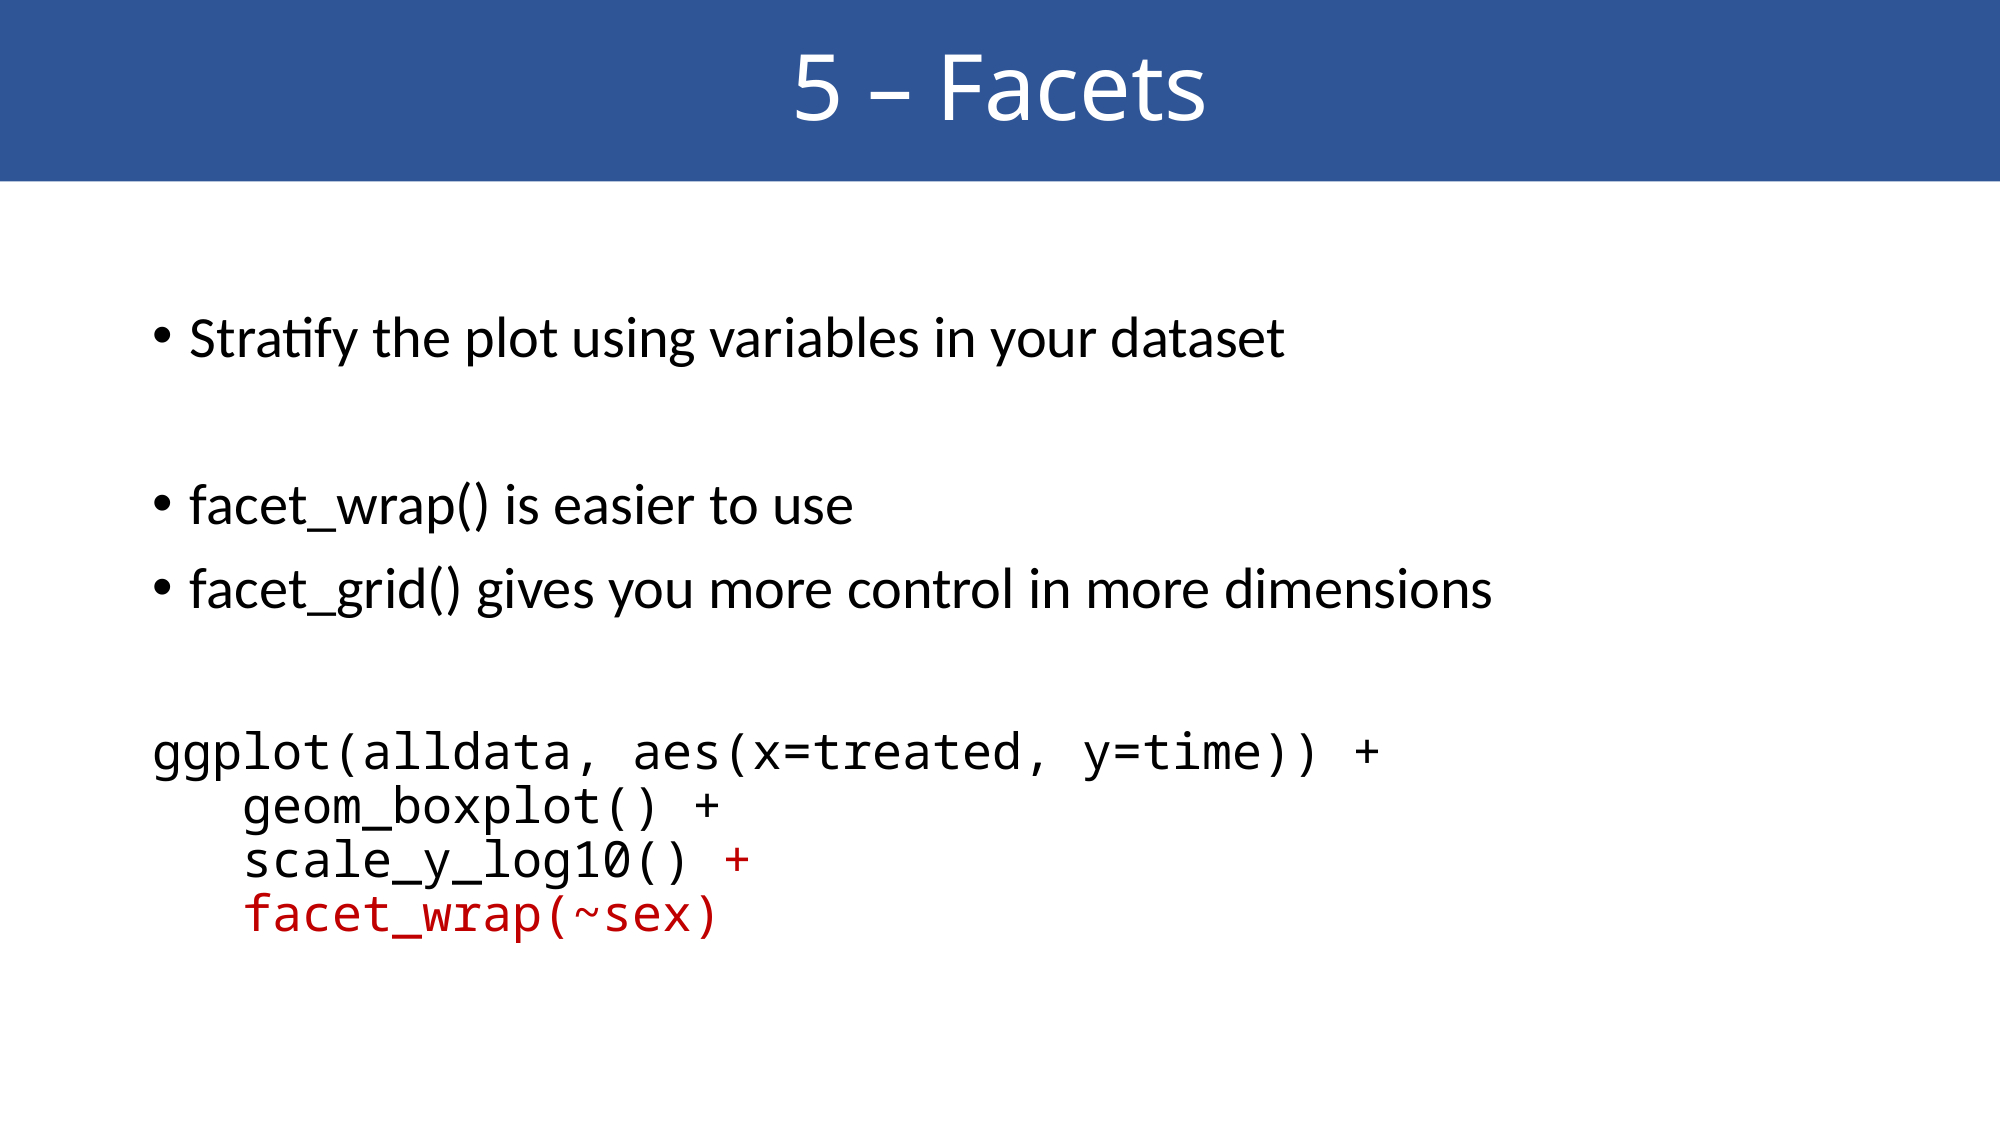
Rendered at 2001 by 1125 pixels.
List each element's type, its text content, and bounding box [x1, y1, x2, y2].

list Stratify the plot using variables in your dataset facet_wrap() is easier to use facet_grid() gives you more control in more dimensions ggplot(alldata, aes(x=treated, y=time)) + geom_boxplot() + scale_y_log10() + facet_wrap(~sex) [137, 299, 1863, 1014]
title 5 – Facets [0, 0, 2000, 182]
